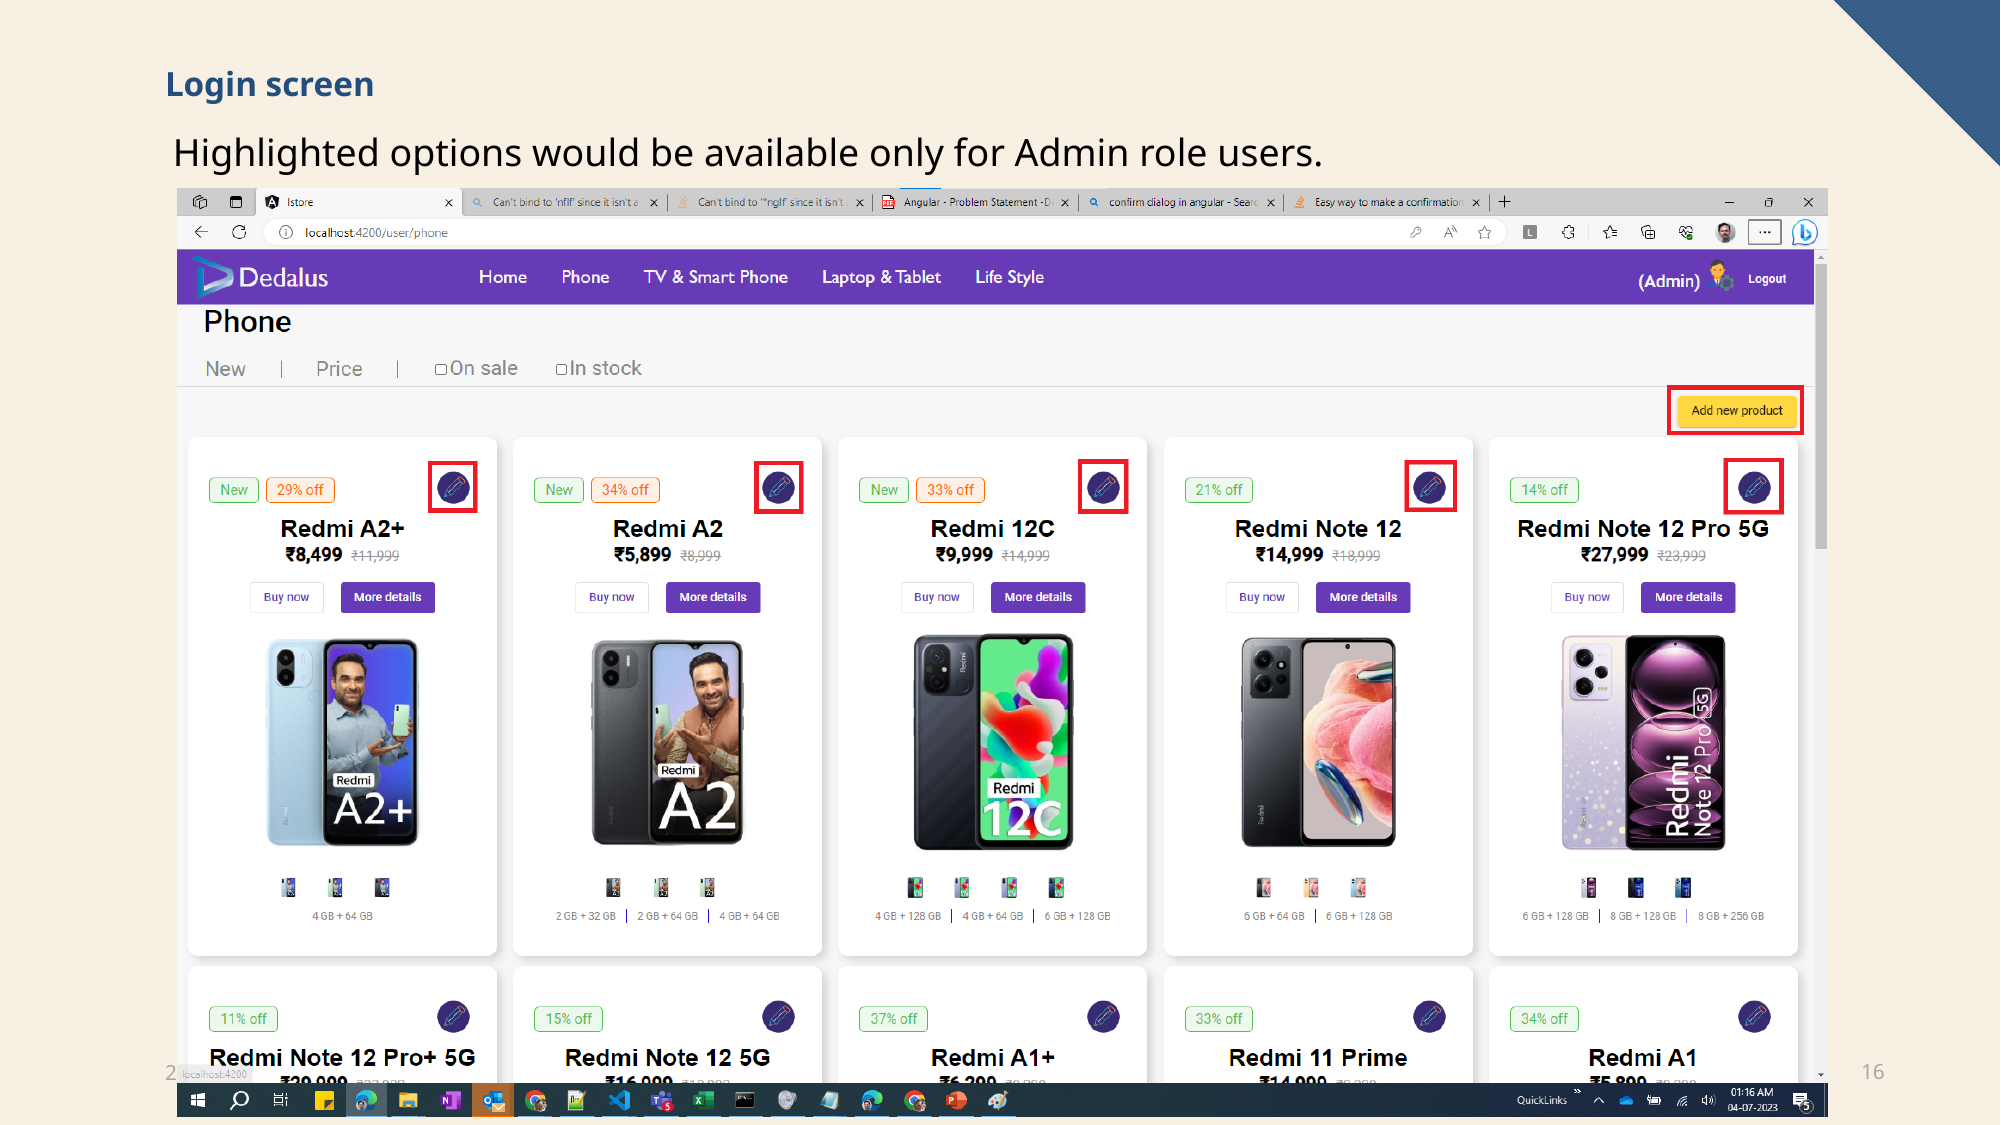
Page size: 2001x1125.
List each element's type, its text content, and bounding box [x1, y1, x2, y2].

title Login screen [150, 60, 1875, 278]
slide_number 20XX [150, 1042, 177, 1103]
picture [177, 188, 1828, 1117]
slide_number 16 [1828, 1042, 1900, 1103]
text_box Highlighted options would be available only for Admin role users. [158, 121, 1340, 182]
